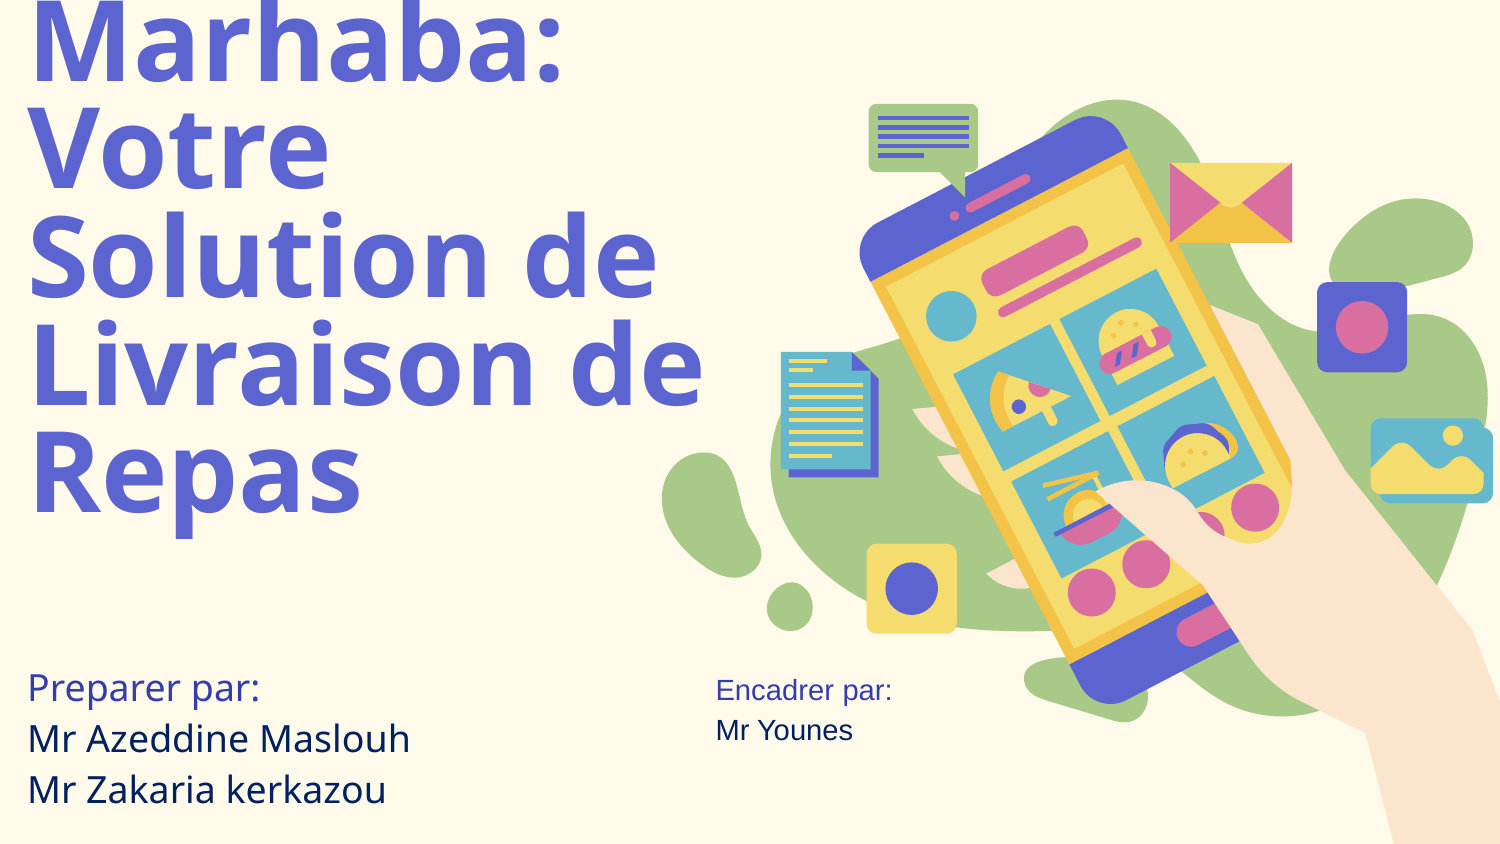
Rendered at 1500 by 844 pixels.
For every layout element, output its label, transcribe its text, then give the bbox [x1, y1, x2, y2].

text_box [780, 103, 1500, 844]
title Marhaba: Votre Solution de Livraison de Repas [11, 31, 818, 550]
subtitle Preparer par: Mr Azeddine Maslouh Mr Zakaria kerkazou [11, 648, 644, 811]
text_box Encadrer par: Mr Younes [700, 732, 775, 754]
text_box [659, 99, 1491, 723]
